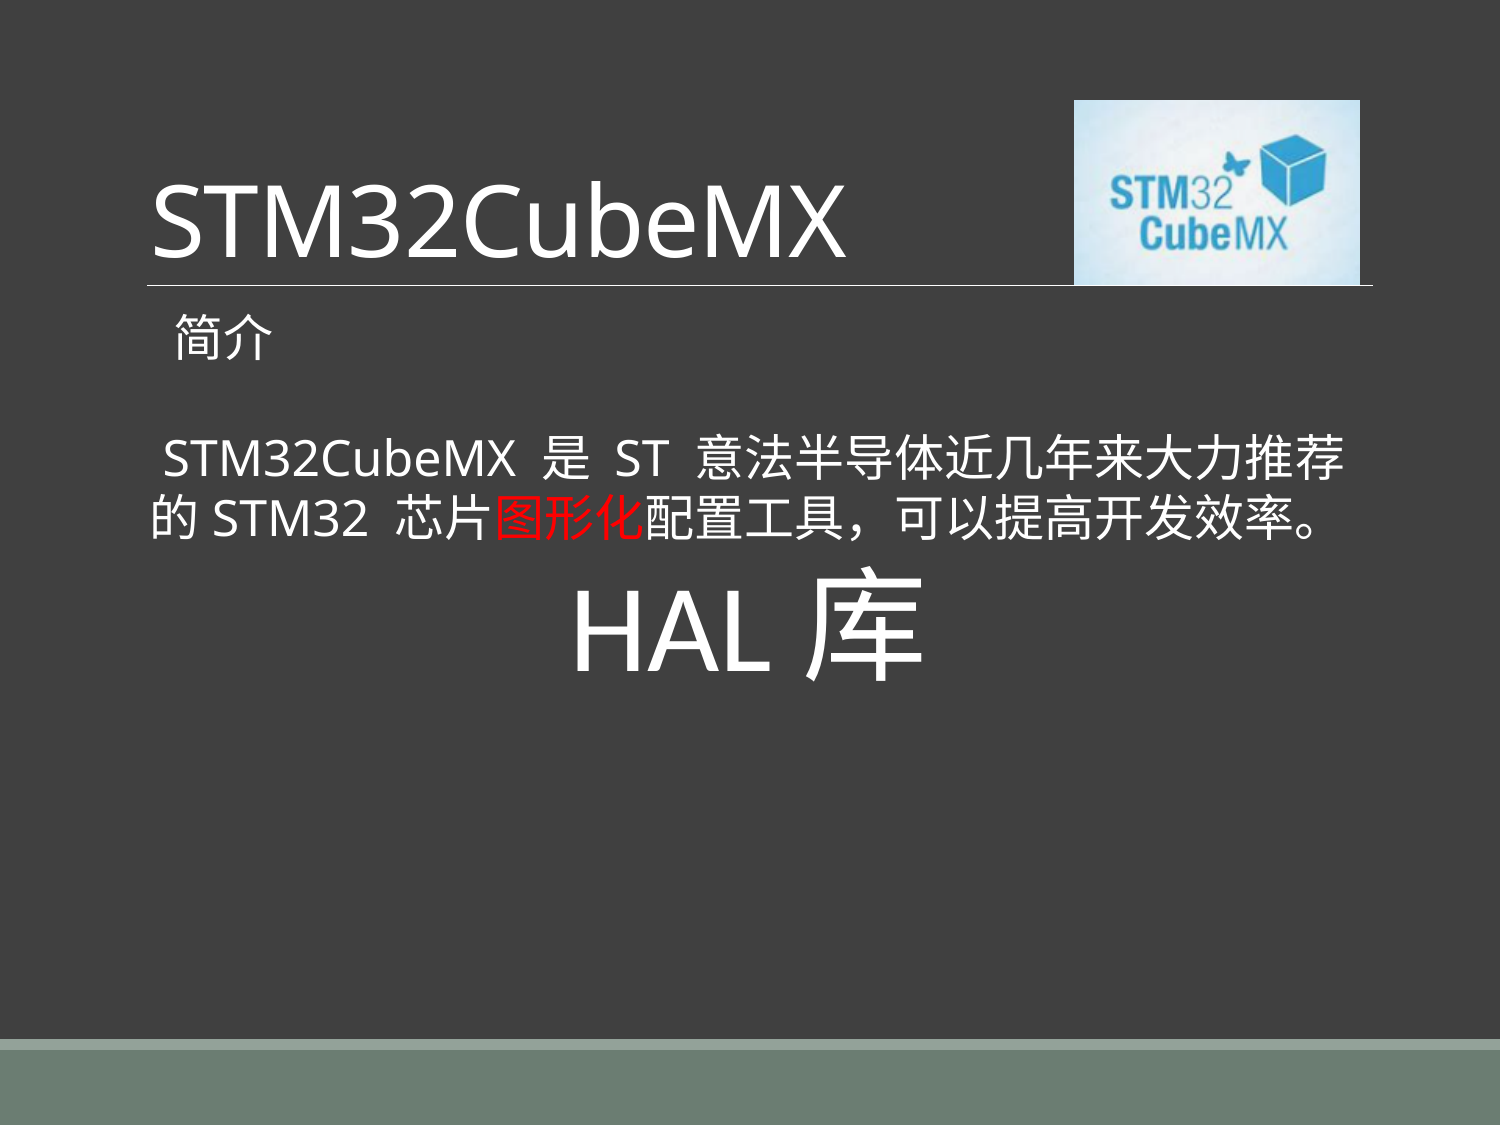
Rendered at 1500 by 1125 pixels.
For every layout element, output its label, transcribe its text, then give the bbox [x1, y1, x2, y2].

title STM32CubeMX [135, 47, 1373, 285]
text_box 简介 STM32CubeMX 是 ST 意法半导体近几年来大力推荐的STM32 芯片图形化配置工具，可以提高开发效率。 HAL库 [135, 298, 1373, 764]
picture [1073, 100, 1361, 286]
